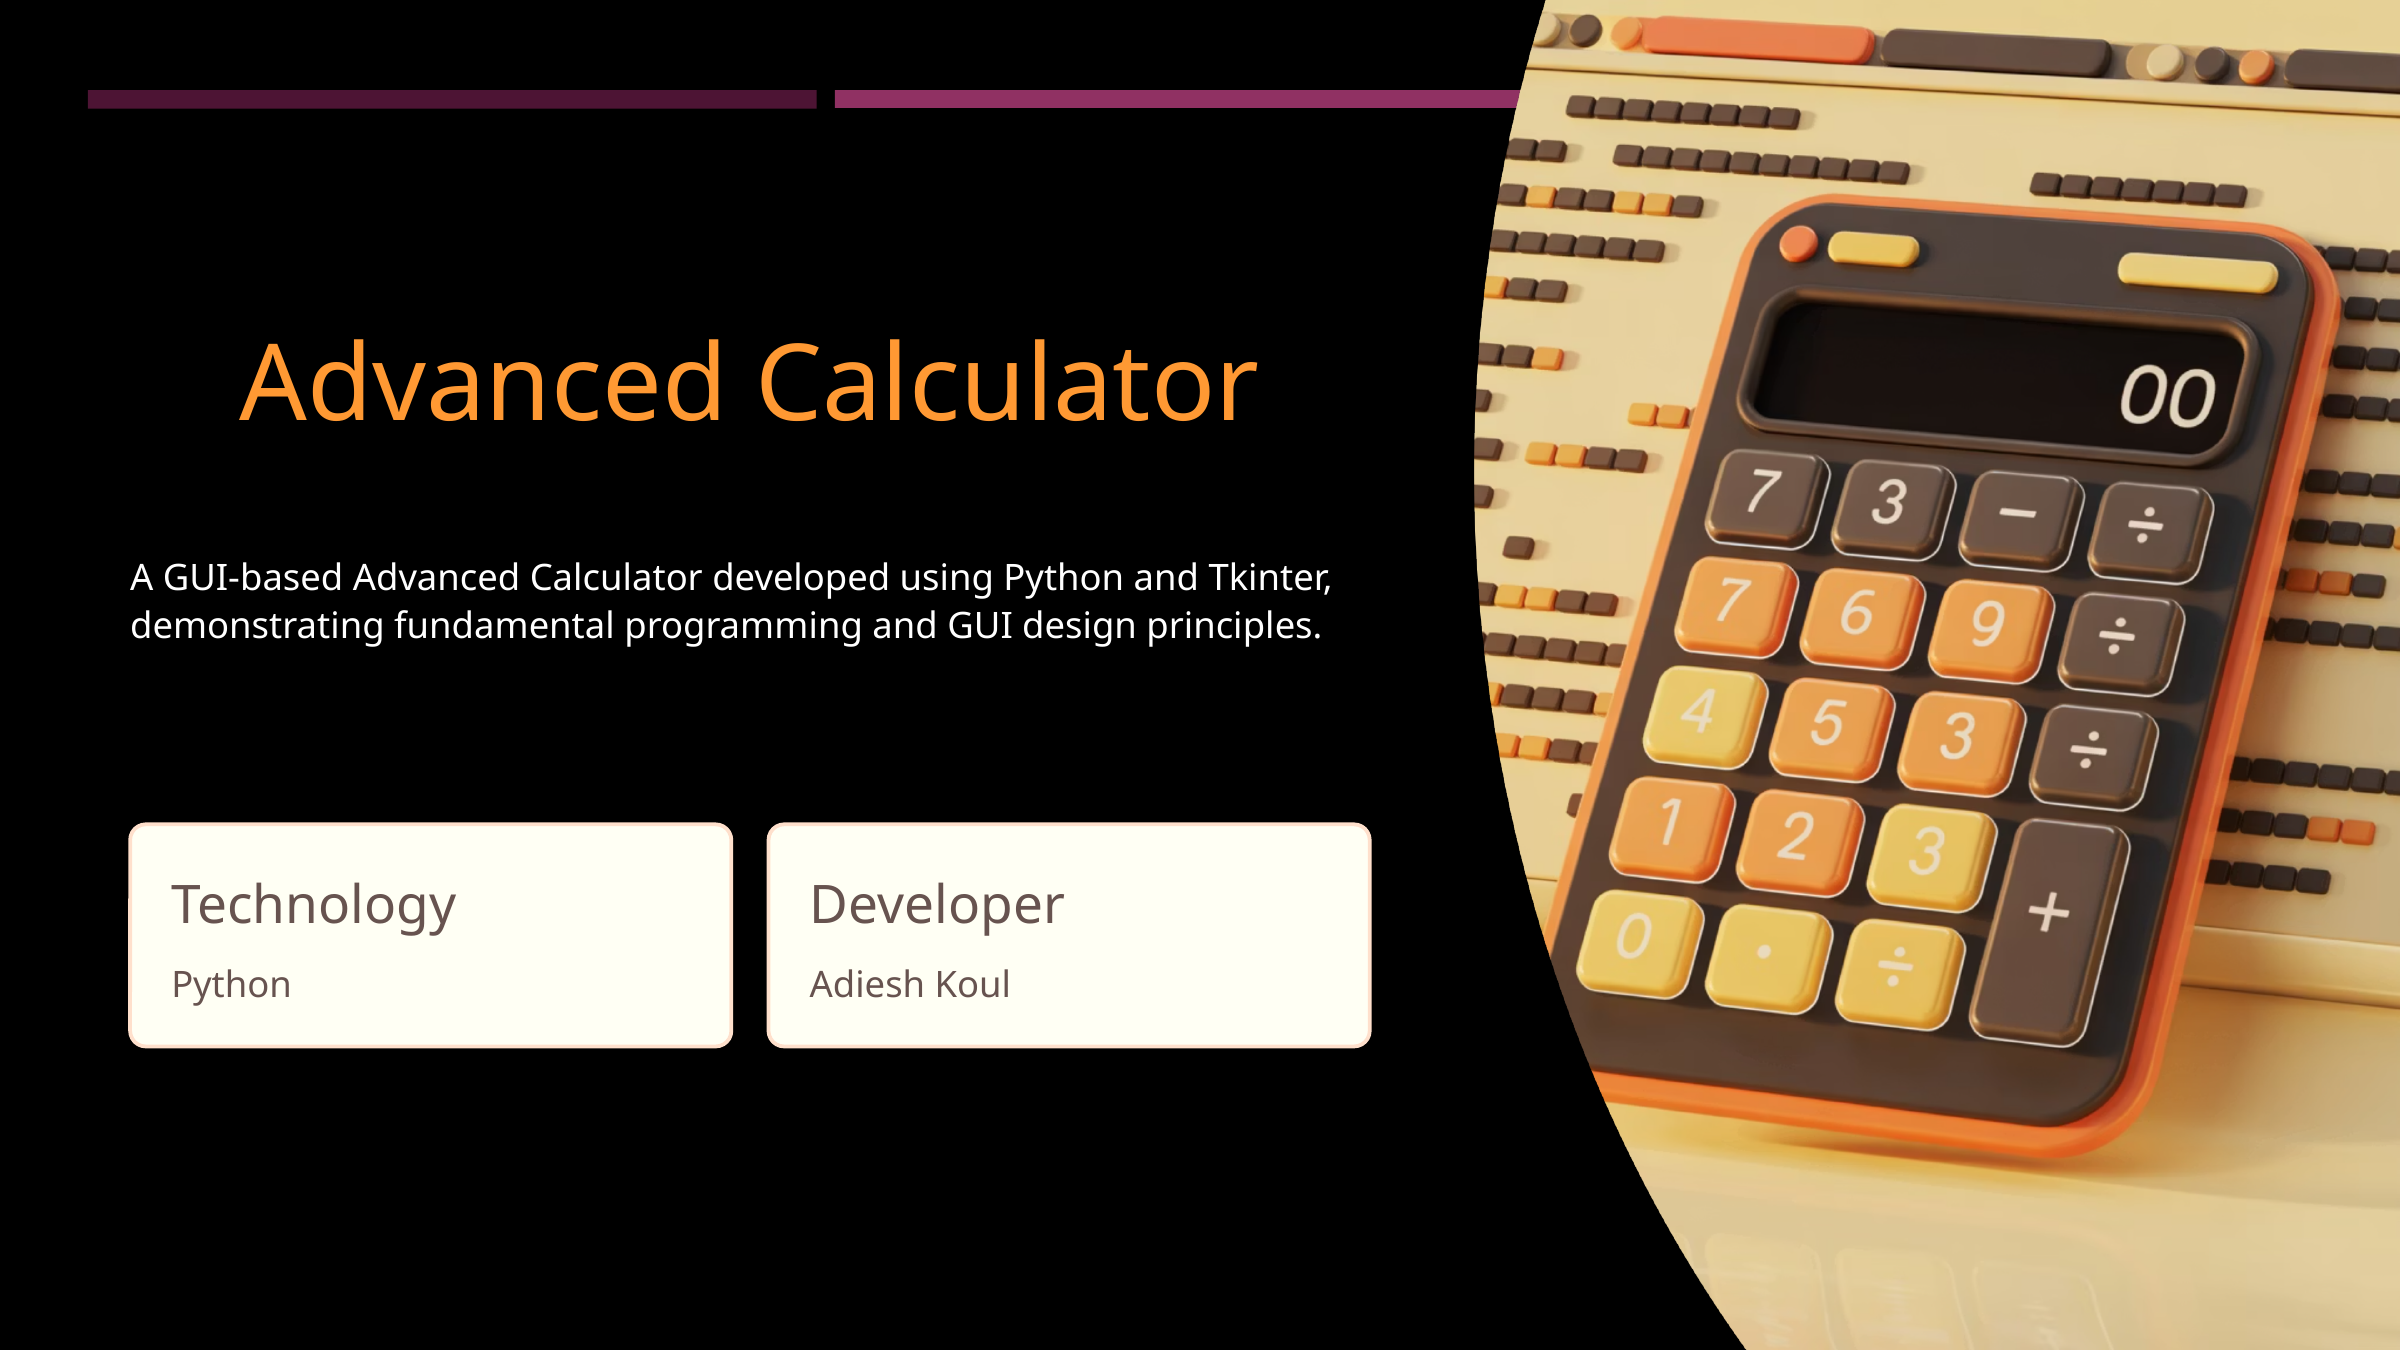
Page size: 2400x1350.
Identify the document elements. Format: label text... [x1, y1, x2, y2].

text_box Python [171, 957, 691, 1006]
text_box Technology [171, 865, 691, 935]
text_box Adiesh Koul [809, 957, 1329, 1006]
text_box Developer [809, 865, 1329, 935]
text_box [768, 824, 1370, 1047]
text_box Advanced Calculator [130, 303, 1370, 550]
text_box [130, 824, 732, 1047]
text_box A GUI-based Advanced Calculator developed using Python and Tkinter, demonstrating fundamental programming and GUI design principles. [130, 550, 1370, 696]
picture [1454, 0, 2400, 1350]
